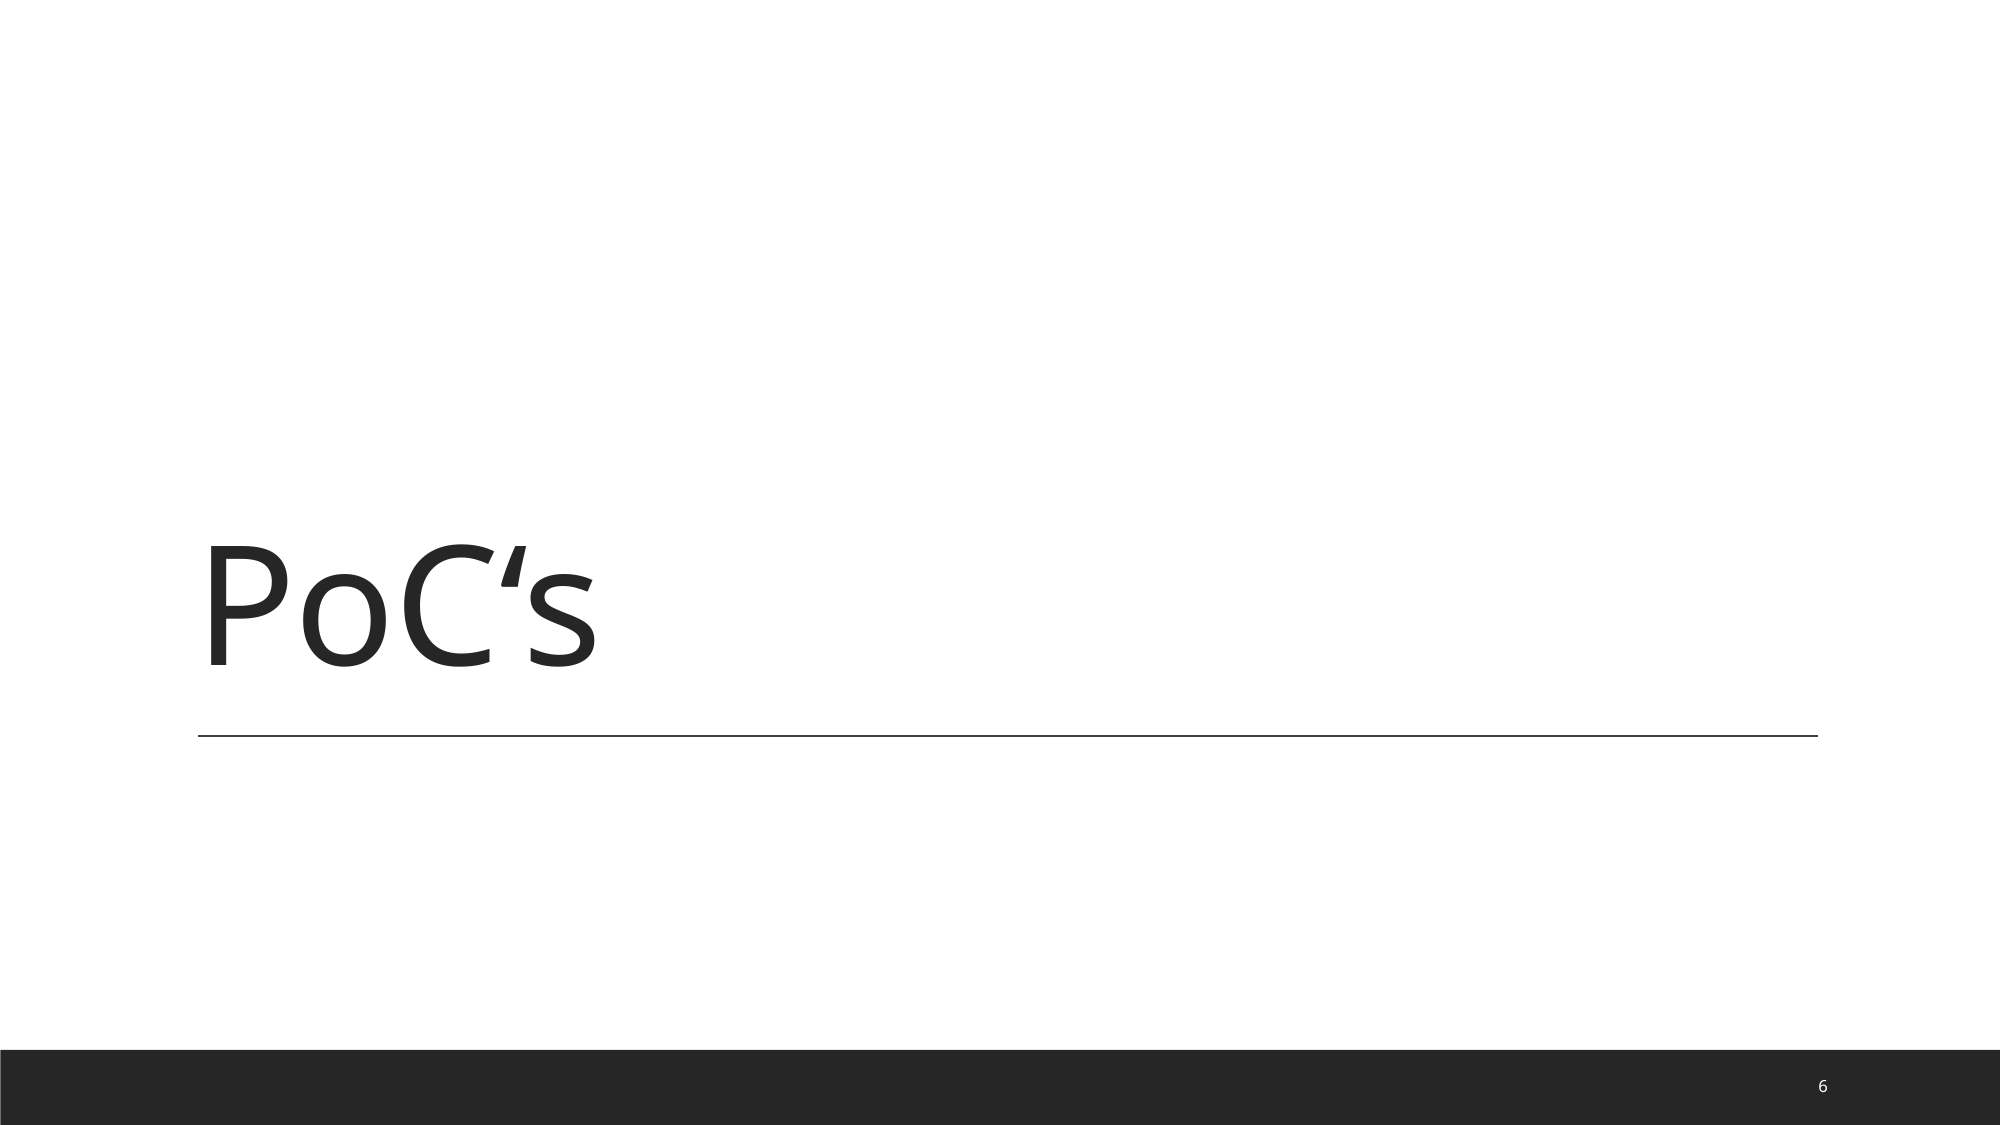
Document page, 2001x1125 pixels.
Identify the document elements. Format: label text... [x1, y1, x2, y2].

title PoC‘s [180, 124, 1830, 710]
slide_number 6 [1803, 1057, 1932, 1118]
